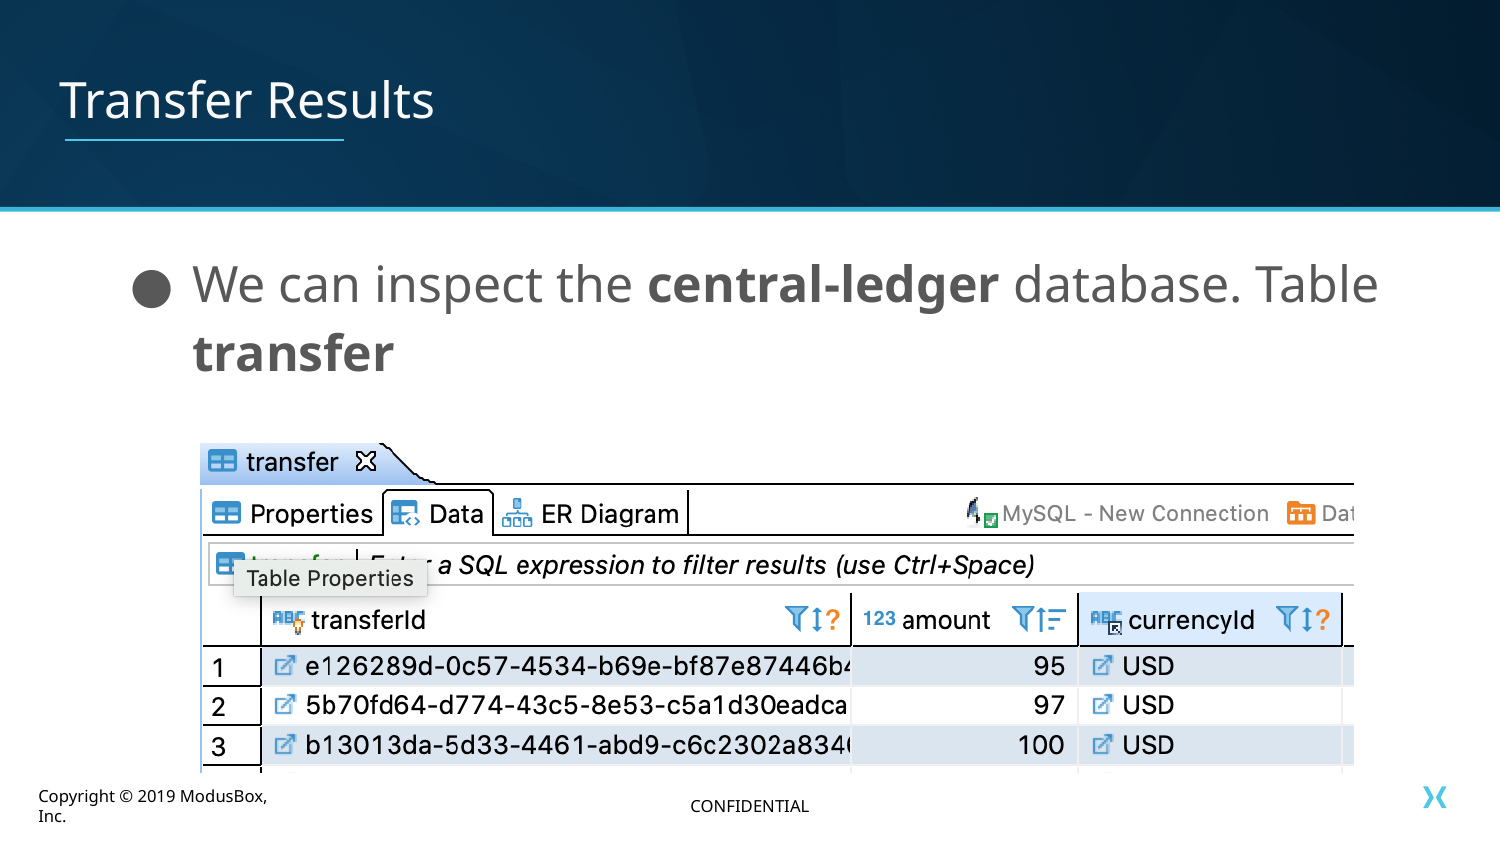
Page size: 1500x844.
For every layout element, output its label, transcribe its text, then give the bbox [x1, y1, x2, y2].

title Transfer Results [44, 53, 1443, 148]
list We can inspect the central-ledger database. Table transfer [102, 228, 1452, 812]
picture [200, 443, 1354, 773]
picture [0, 0, 1500, 206]
